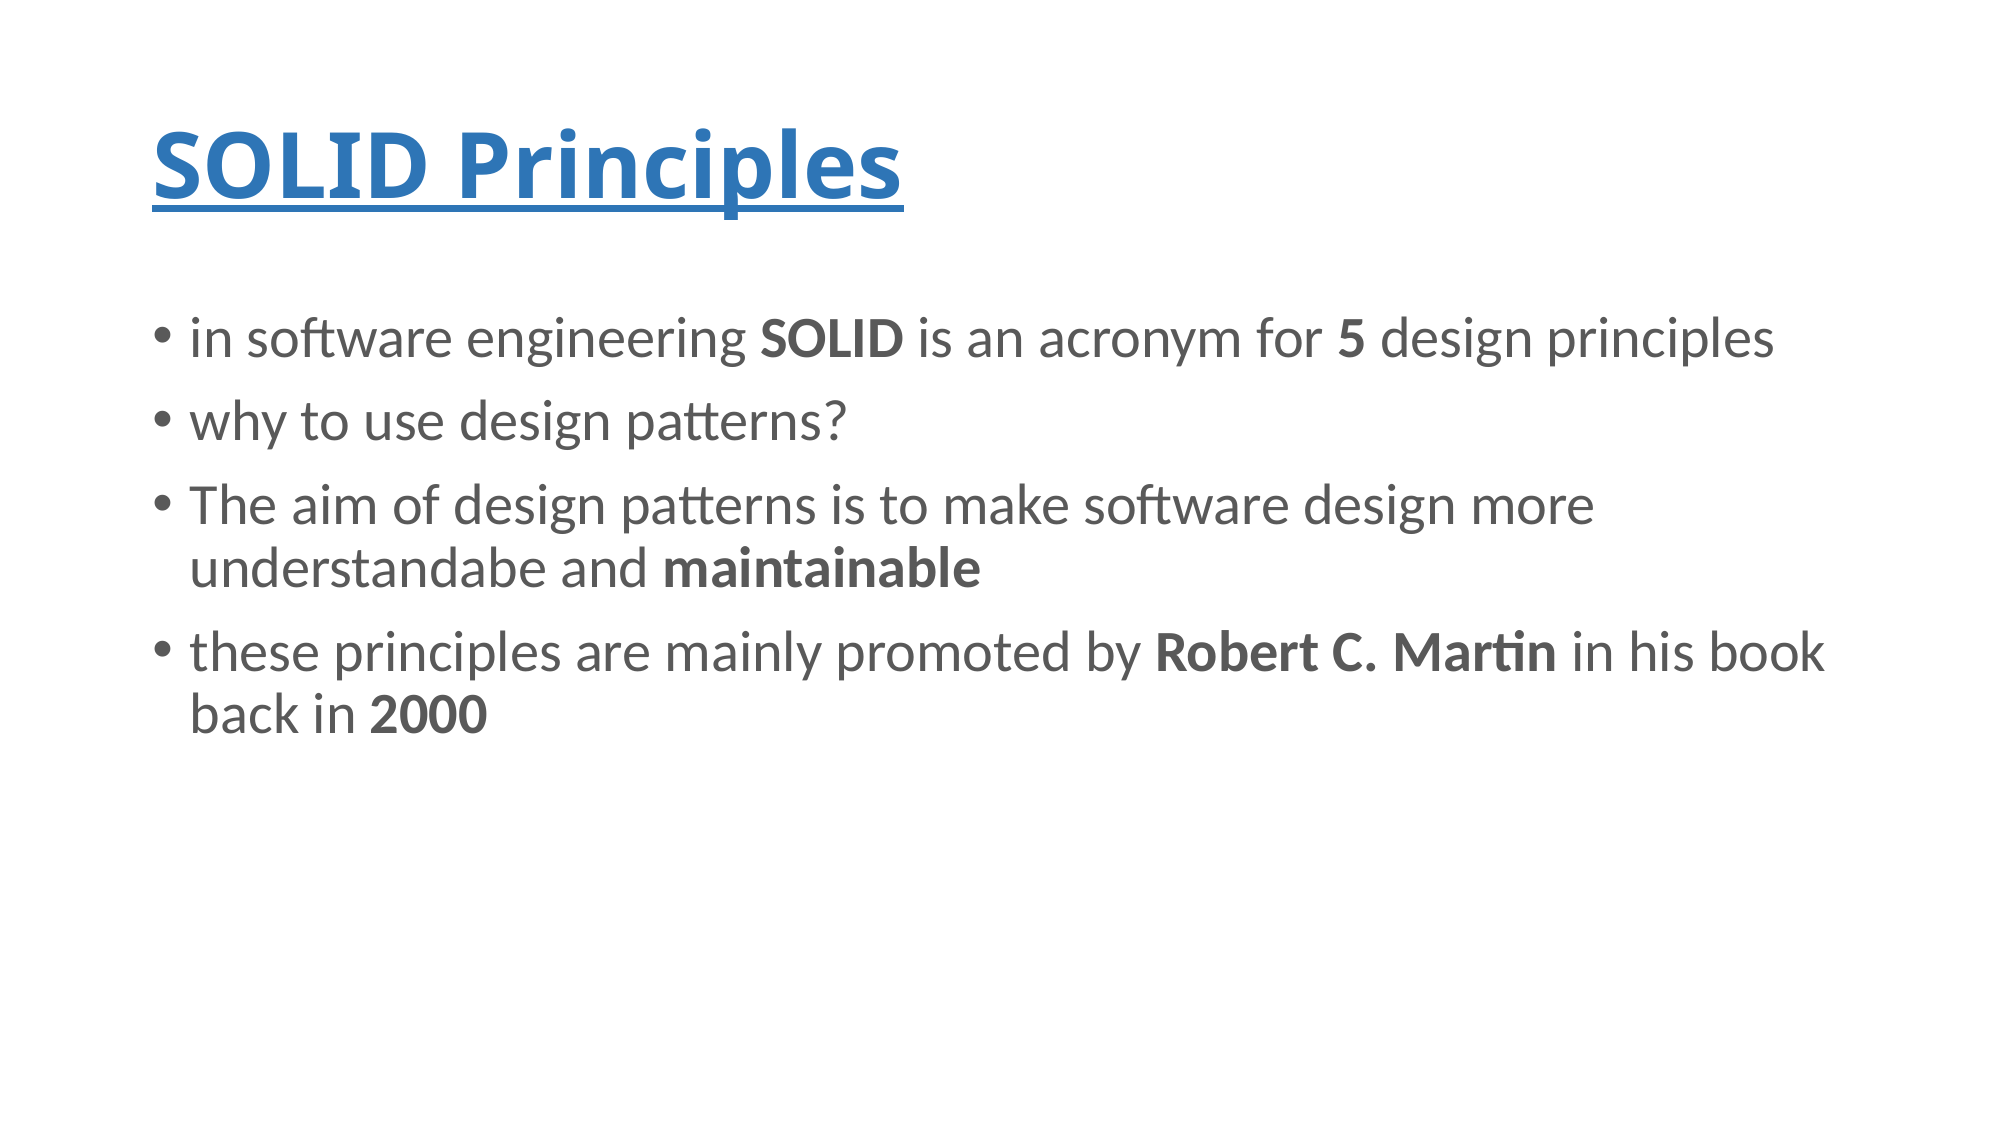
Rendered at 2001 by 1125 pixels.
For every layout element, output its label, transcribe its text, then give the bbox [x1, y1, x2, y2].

title SOLID Principles [137, 59, 1863, 278]
list in software engineering SOLID is an acronym for 5 design principles why to use design patterns? The aim of design patterns is to make software design more understandabe and maintainable these principles are mainly promoted by Robert C. Martin in his book back in 2000 [137, 299, 1863, 1100]
